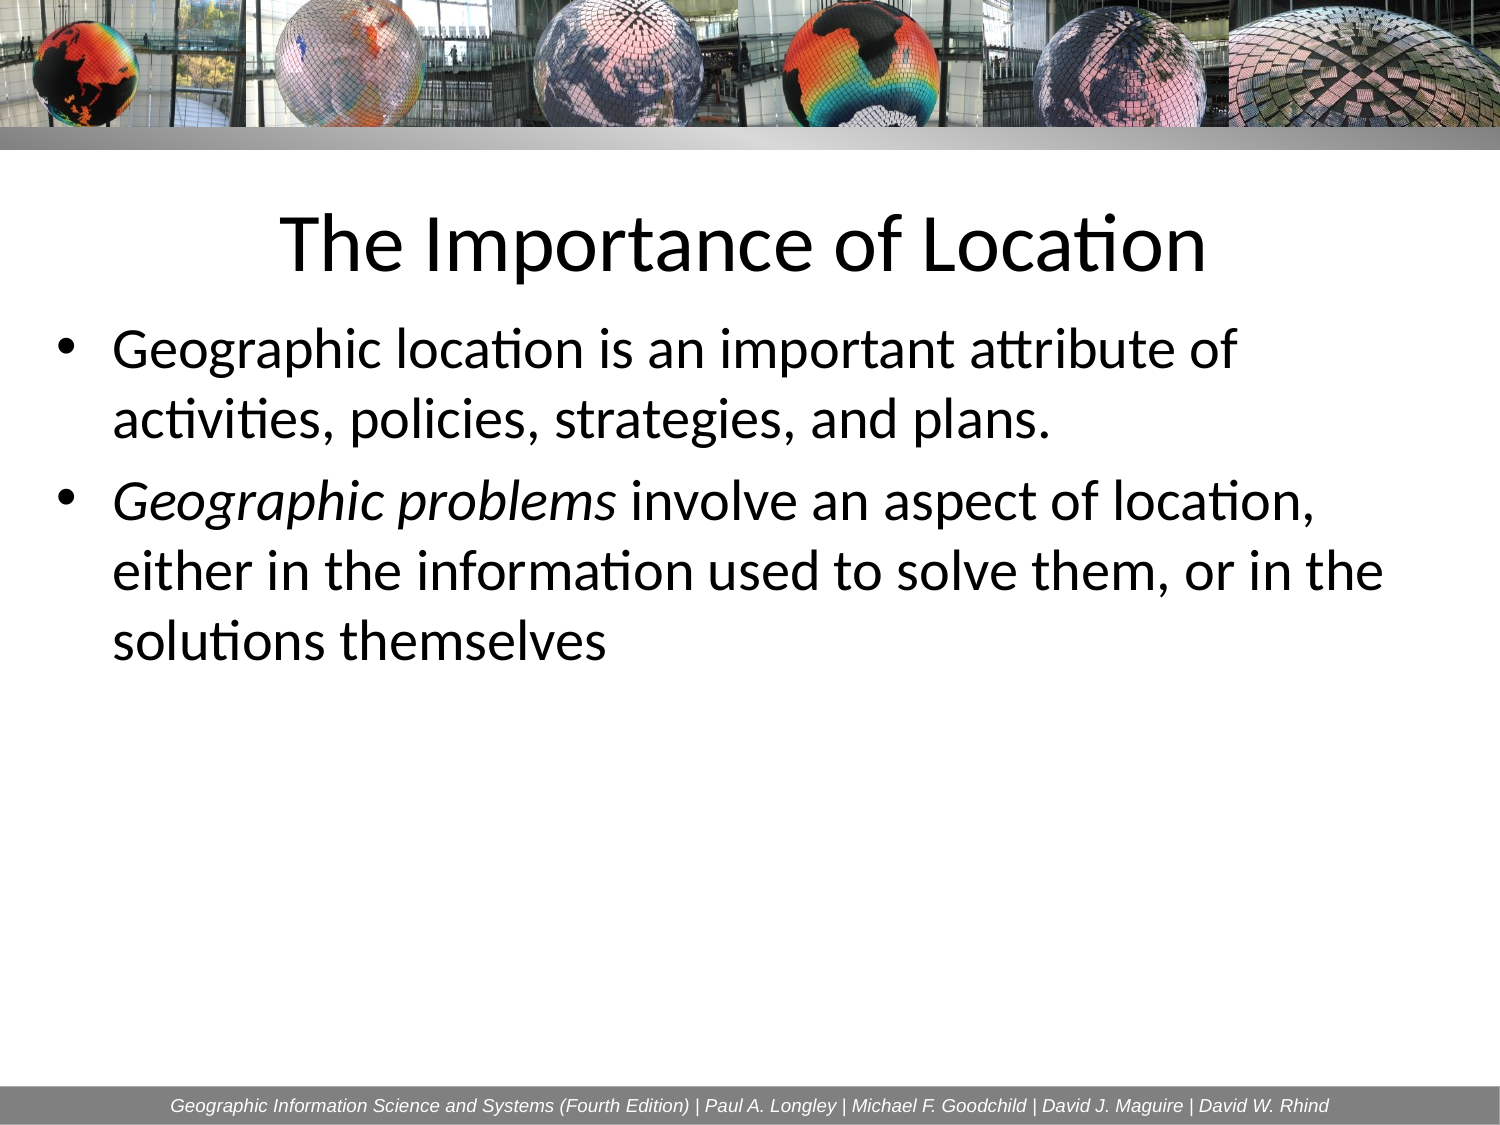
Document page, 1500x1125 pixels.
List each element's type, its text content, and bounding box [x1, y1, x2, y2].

list Geographic location is an important attribute of activities, policies, strategies, and plans. Geographic problems involve an aspect of location, either in the information used to solve them, or in the solutions themselves [41, 302, 1436, 1094]
title The Importance of Location [17, 173, 1471, 303]
picture [0, 0, 1500, 127]
